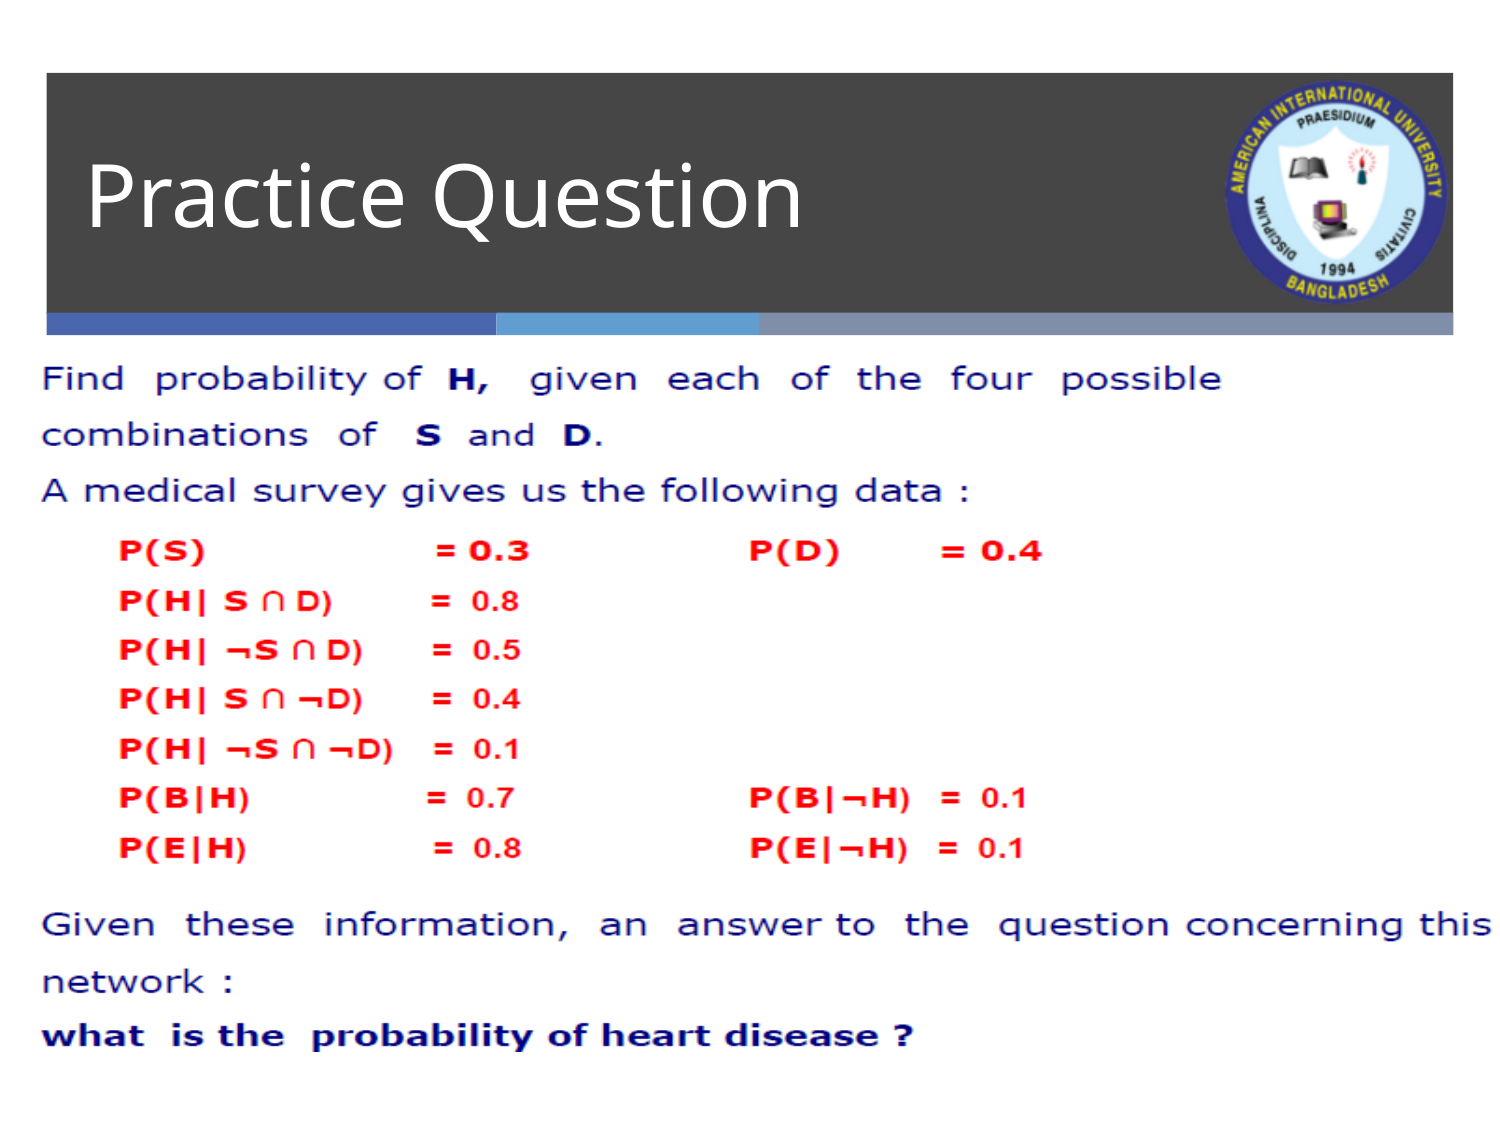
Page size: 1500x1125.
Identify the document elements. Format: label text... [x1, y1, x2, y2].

picture [29, 357, 1500, 1052]
title Practice Question [69, 73, 1351, 253]
picture [1220, 75, 1454, 310]
